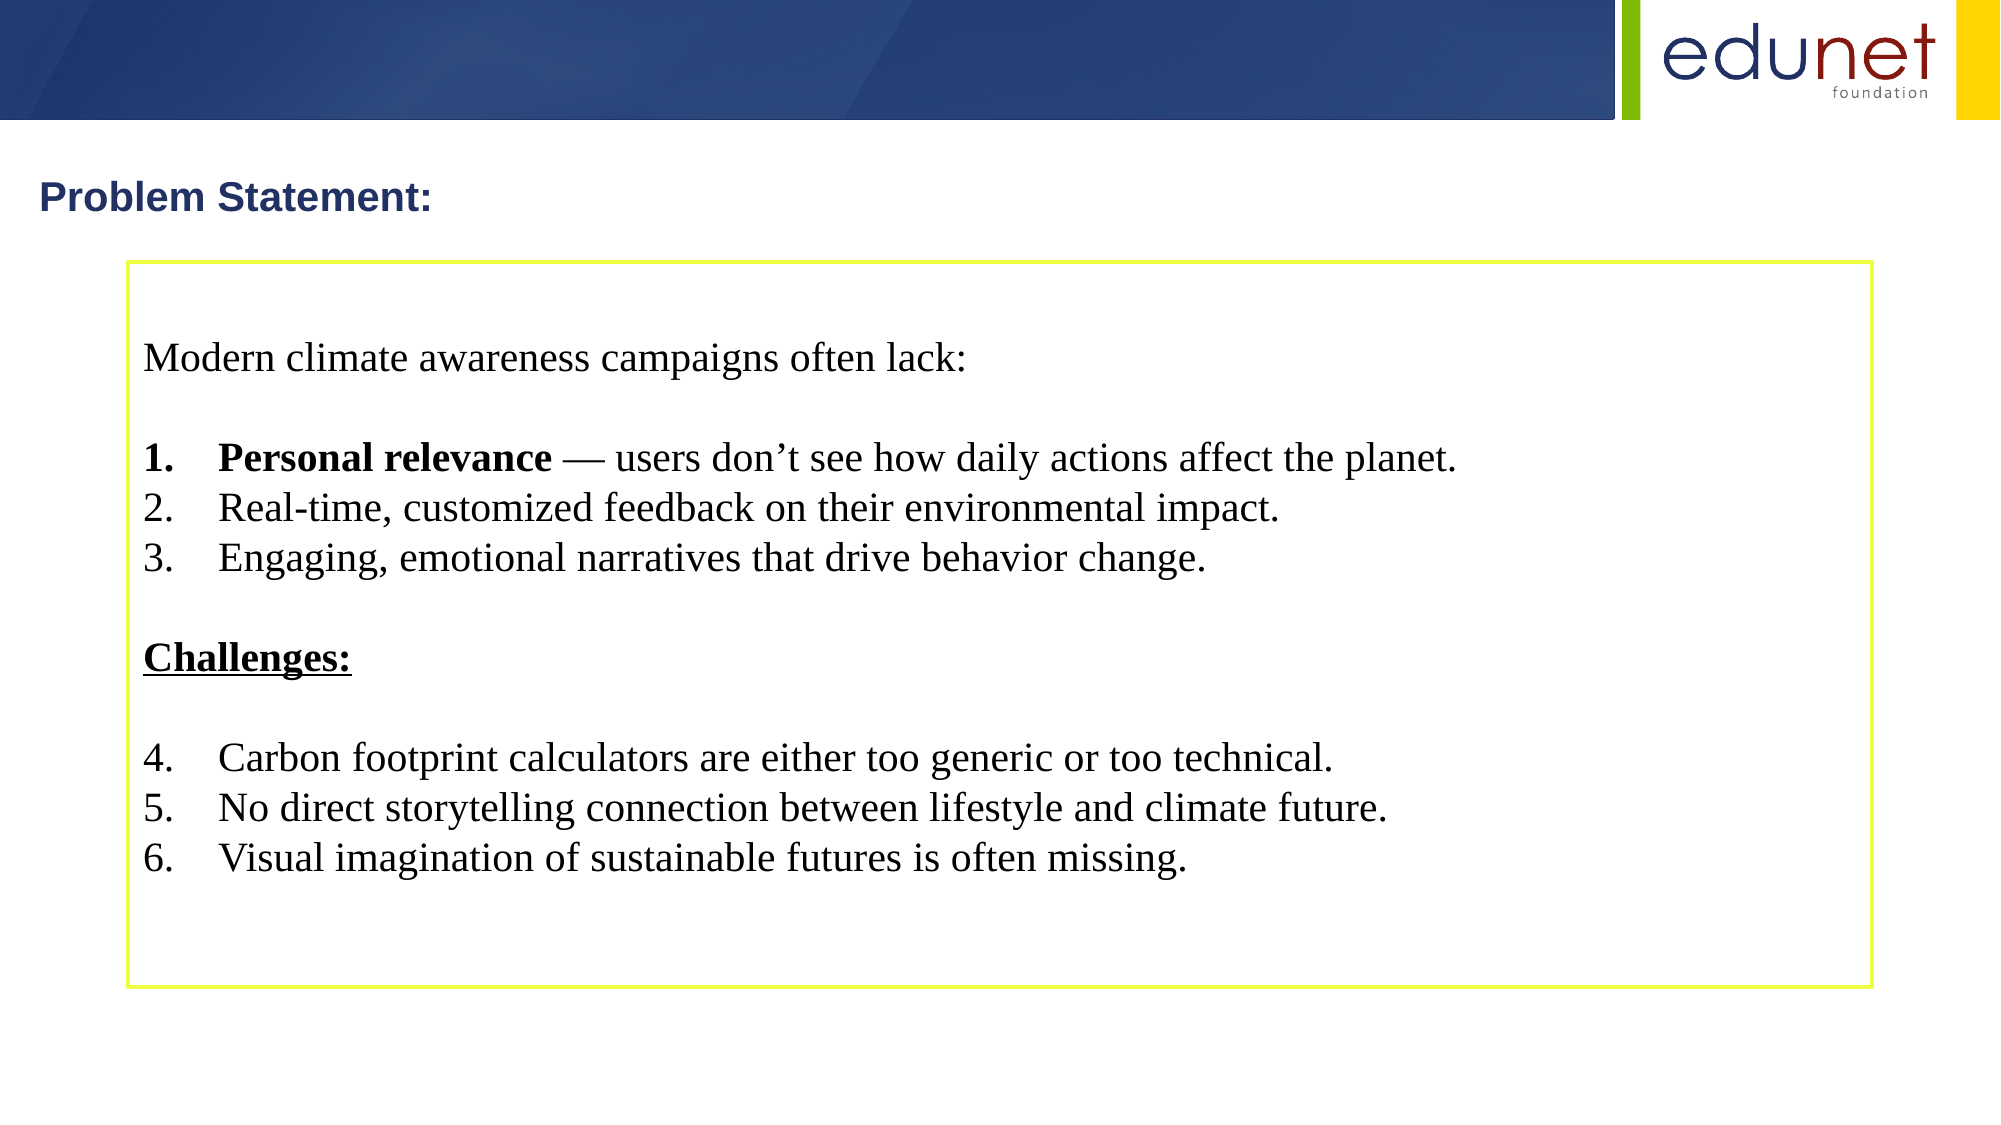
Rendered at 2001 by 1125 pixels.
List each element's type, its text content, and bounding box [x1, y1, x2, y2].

picture [1652, 12, 1948, 108]
text_box Modern climate awareness campaigns often lack: Personal relevance — users don’t see how daily actions affect the planet. Real-time, customized feedback on their environmental impact. Engaging, emotional narratives that drive behavior change. Challenges: Carbon footprint calculators are either too generic or too technical. No direct storytelling connection between lifestyle and climate future. Visual imagination of sustainable futures is often missing. [126, 260, 1874, 989]
text_box Problem Statement: [24, 162, 1026, 227]
